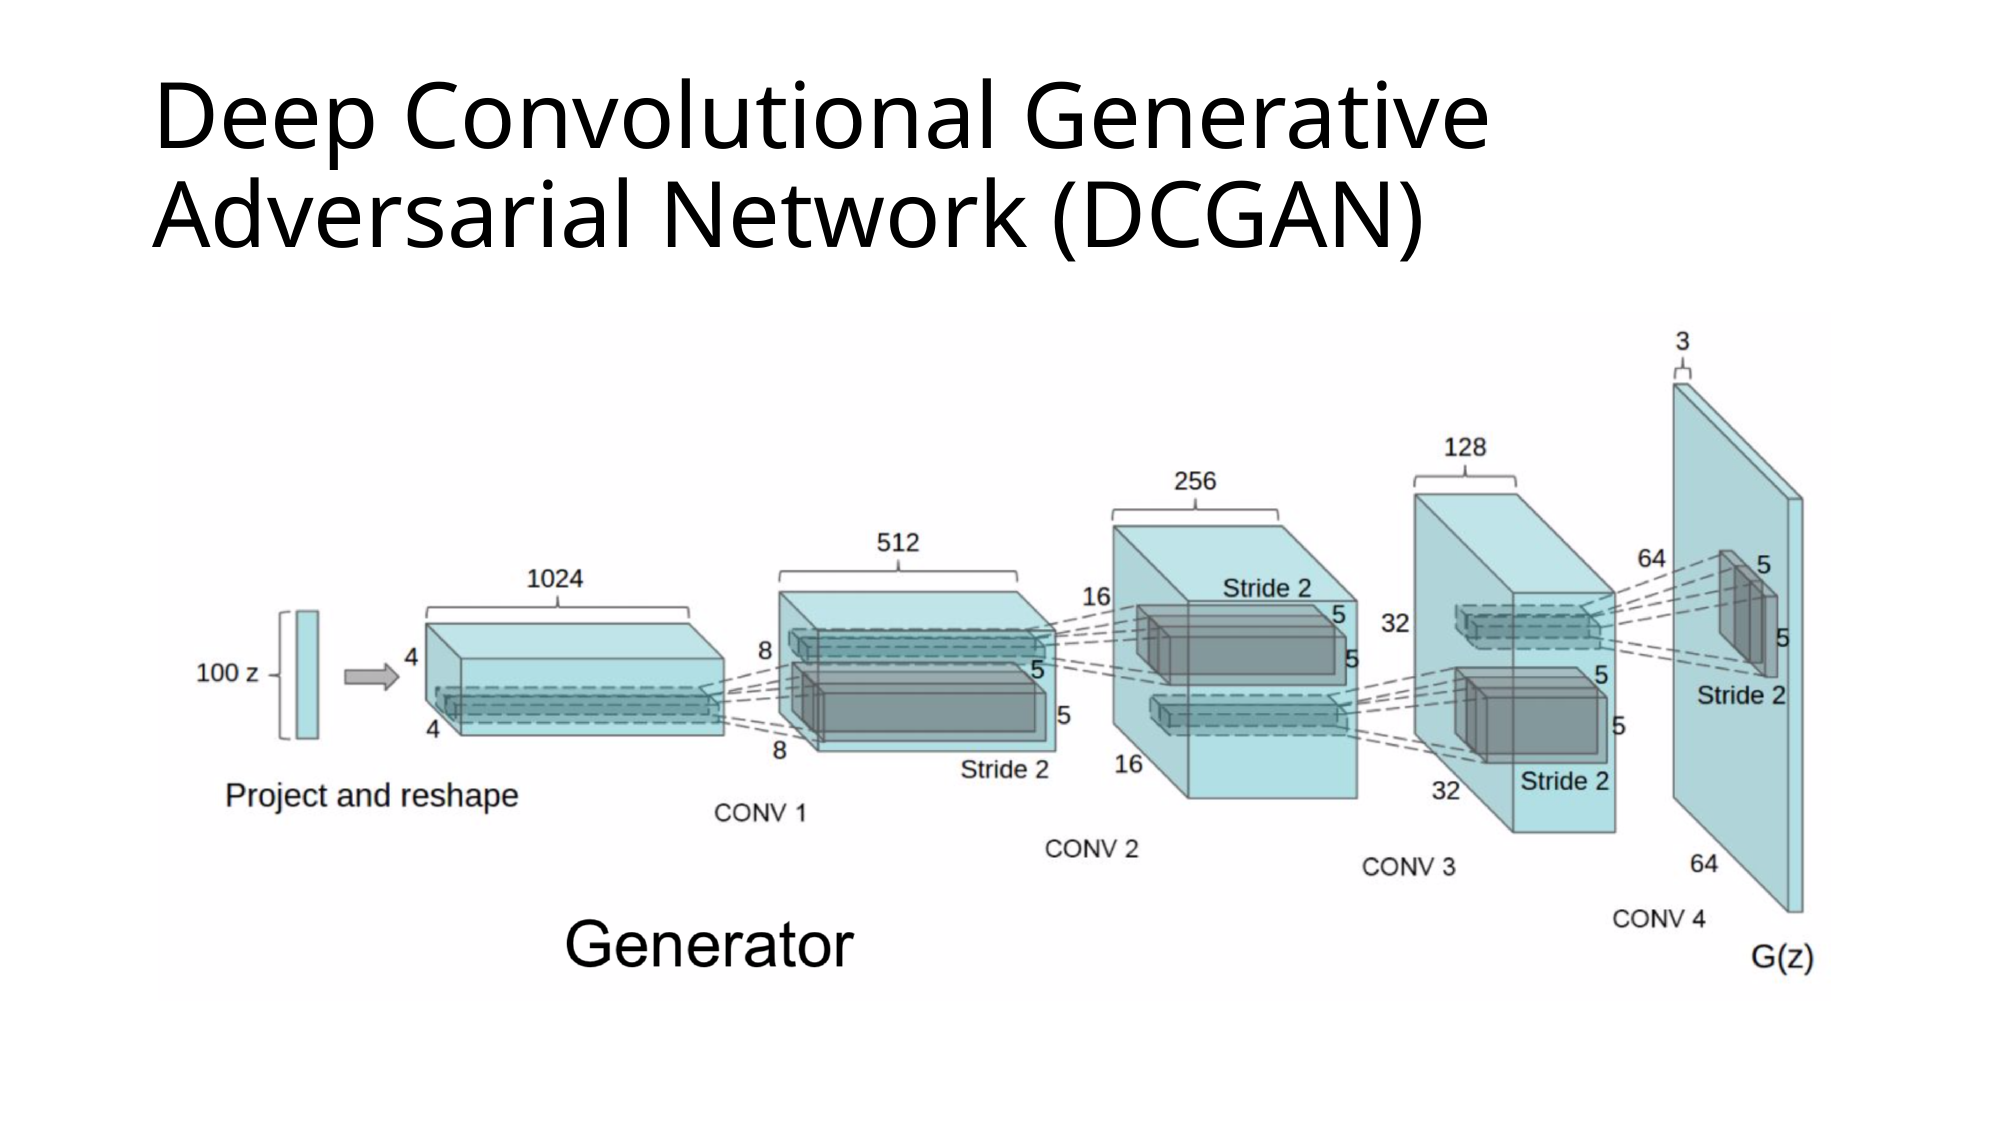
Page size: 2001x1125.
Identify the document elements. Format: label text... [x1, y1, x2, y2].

picture [158, 299, 1842, 1014]
text_box Deep Convolutional Generative Adversarial Network (DCGAN) [137, 59, 1863, 278]
